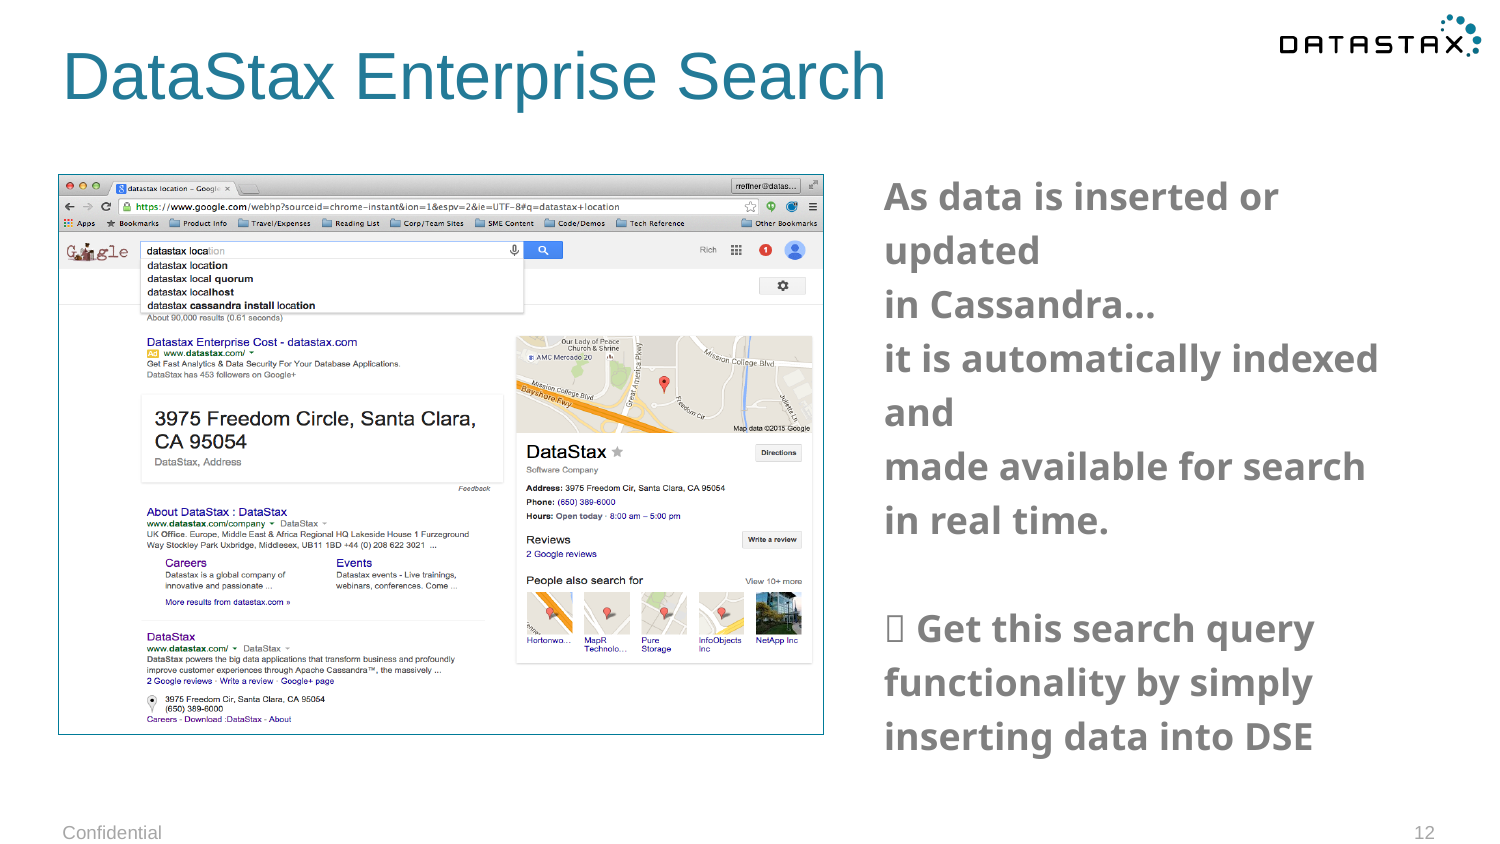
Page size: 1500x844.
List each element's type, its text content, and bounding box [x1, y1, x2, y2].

picture [1273, 7, 1485, 70]
slide_number 12 [1110, 820, 1436, 844]
title DataStax Enterprise Search [62, 32, 1300, 174]
footer Confidential [62, 820, 638, 844]
picture [60, 176, 822, 733]
text_box As data is inserted or updated in Cassandra… it is automatically indexed and made available for search in real time.  Get this search query functionality by simply inserting data into DSE [868, 156, 1460, 765]
